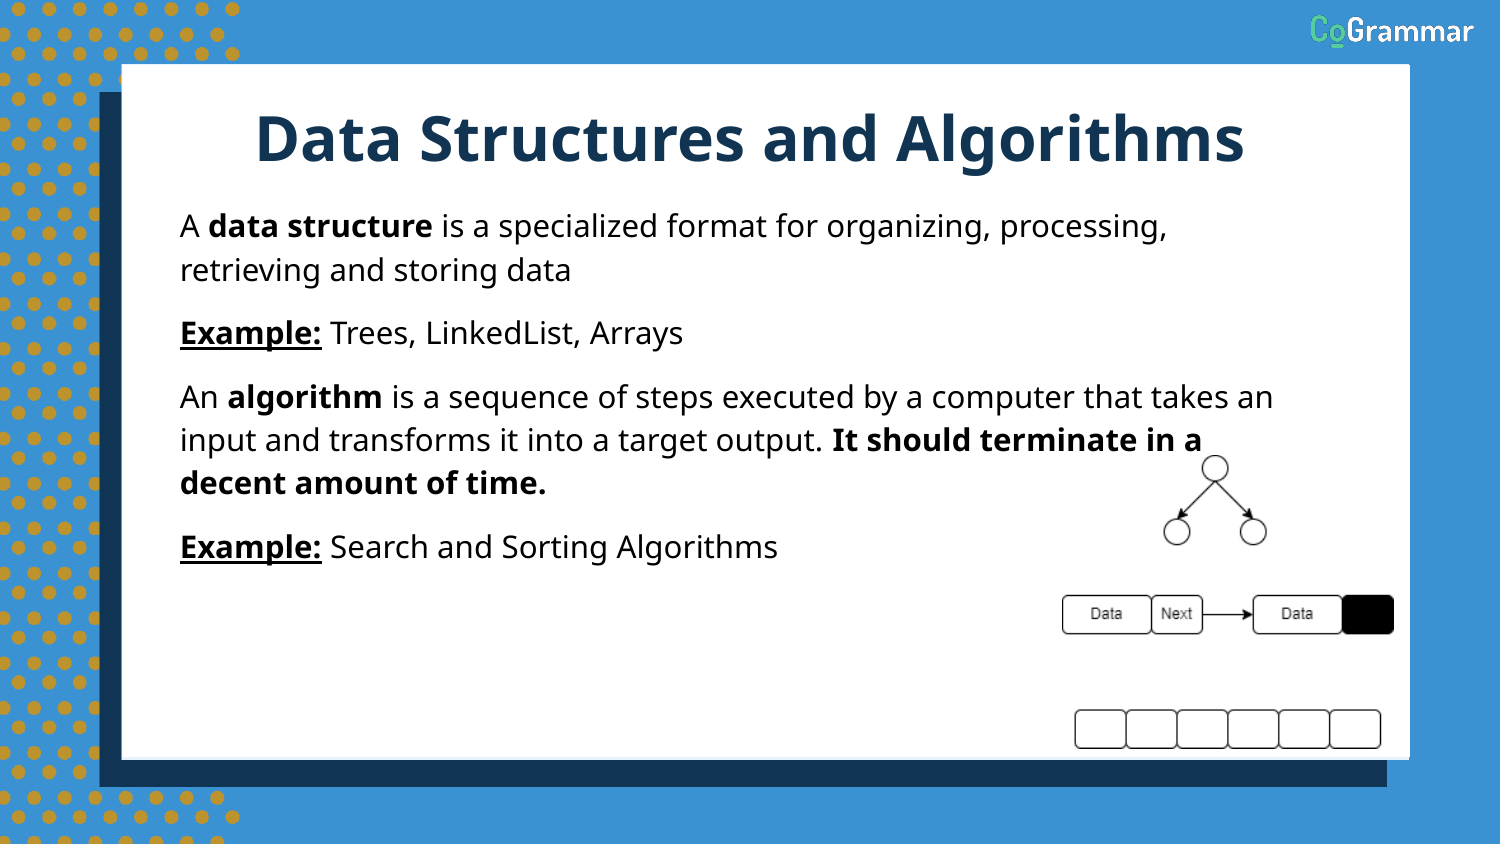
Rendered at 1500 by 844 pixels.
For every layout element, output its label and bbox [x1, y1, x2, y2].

picture [1061, 455, 1394, 749]
text_box [0, 0, 1500, 844]
picture [1310, 15, 1474, 48]
